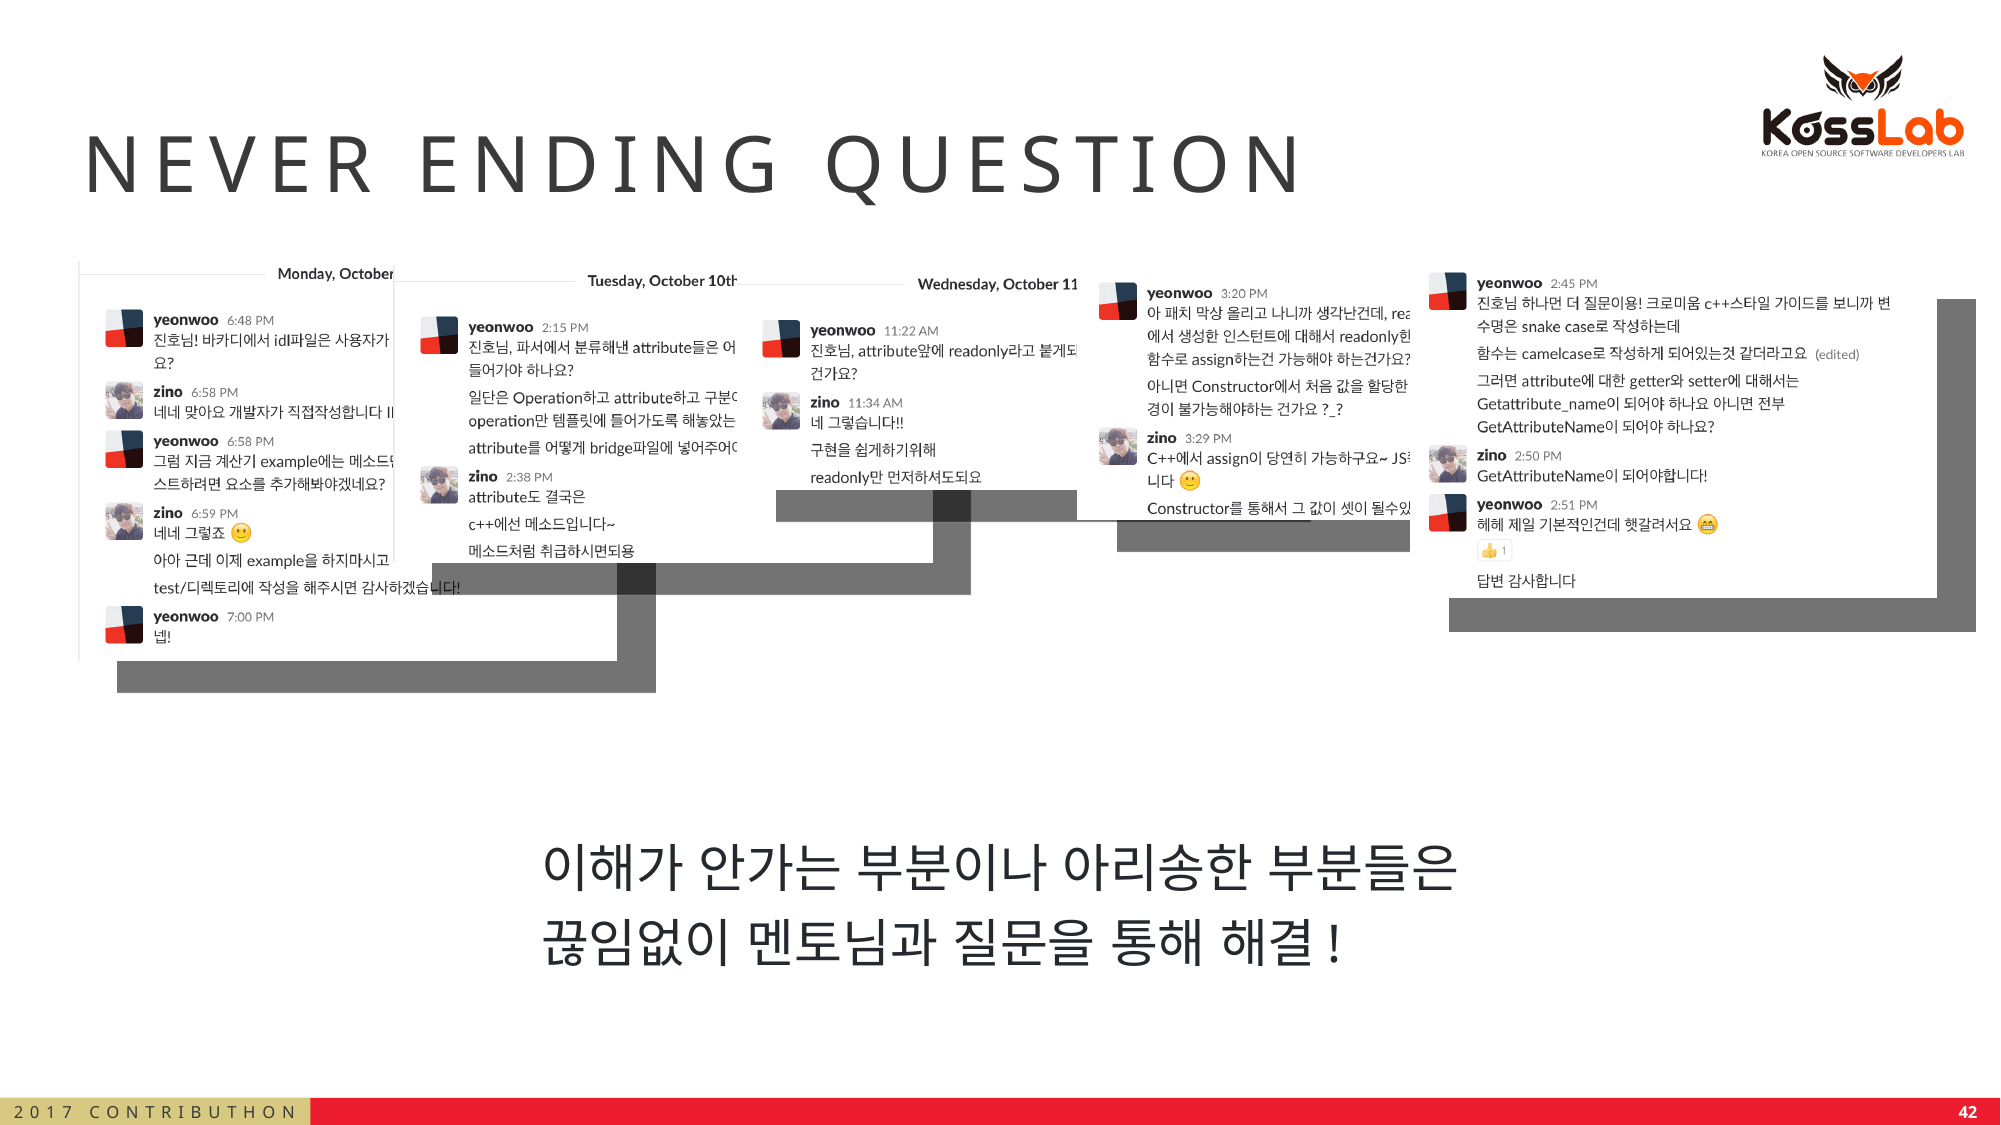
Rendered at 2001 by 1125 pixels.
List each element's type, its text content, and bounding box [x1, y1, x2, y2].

slide_number 41 [1923, 1093, 1993, 1125]
text_box NEVER ENDING QUESTION [78, 56, 1399, 213]
text_box 이해가 안가는 부분이나 아리송한 부분들은 끊임없이 멘토님과 질문을 통해 해결! [536, 818, 1464, 978]
picture [78, 261, 1937, 661]
picture [1748, 14, 1977, 198]
